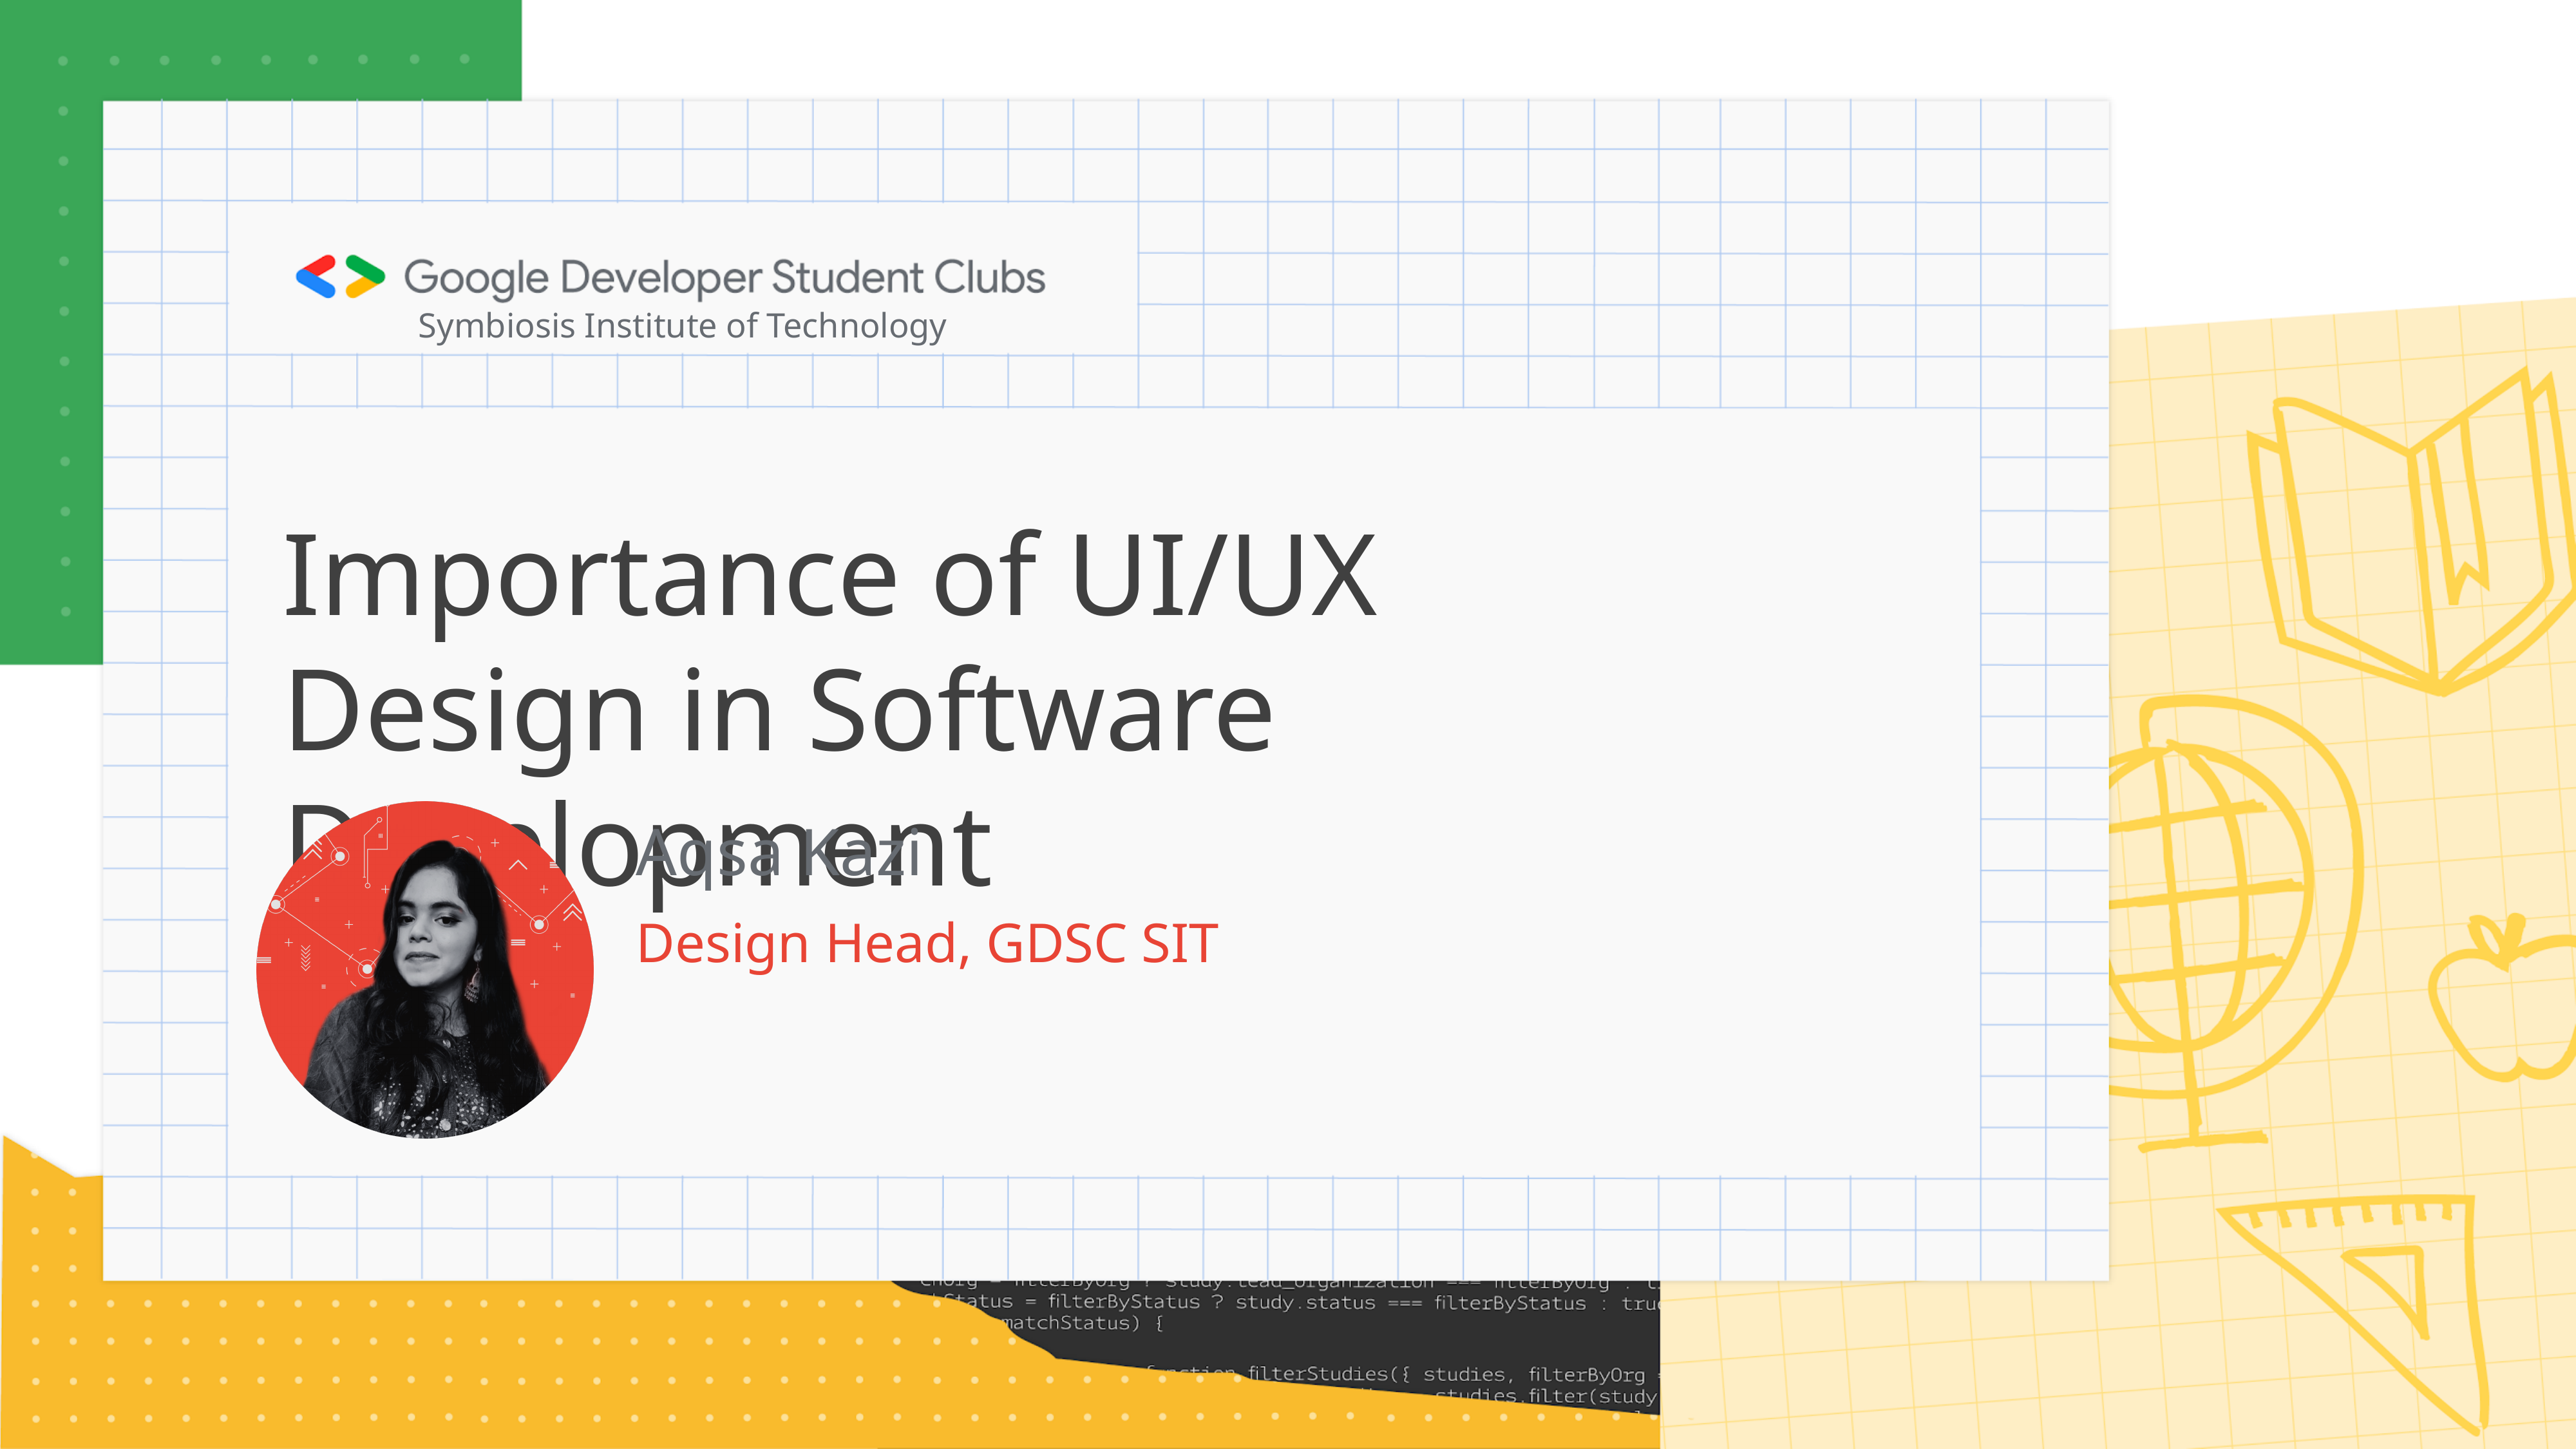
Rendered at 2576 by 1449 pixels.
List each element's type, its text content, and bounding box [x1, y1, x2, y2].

text_box Symbiosis Institute of Technology [408, 294, 1050, 354]
subtitle Design Head, GDSC SIT [1029, 934, 1395, 1449]
subtitle Aqsa Kazi [626, 801, 1029, 1449]
title Importance of UI/UX Design in Software Development [256, 477, 1768, 934]
picture [0, 0, 2576, 1449]
